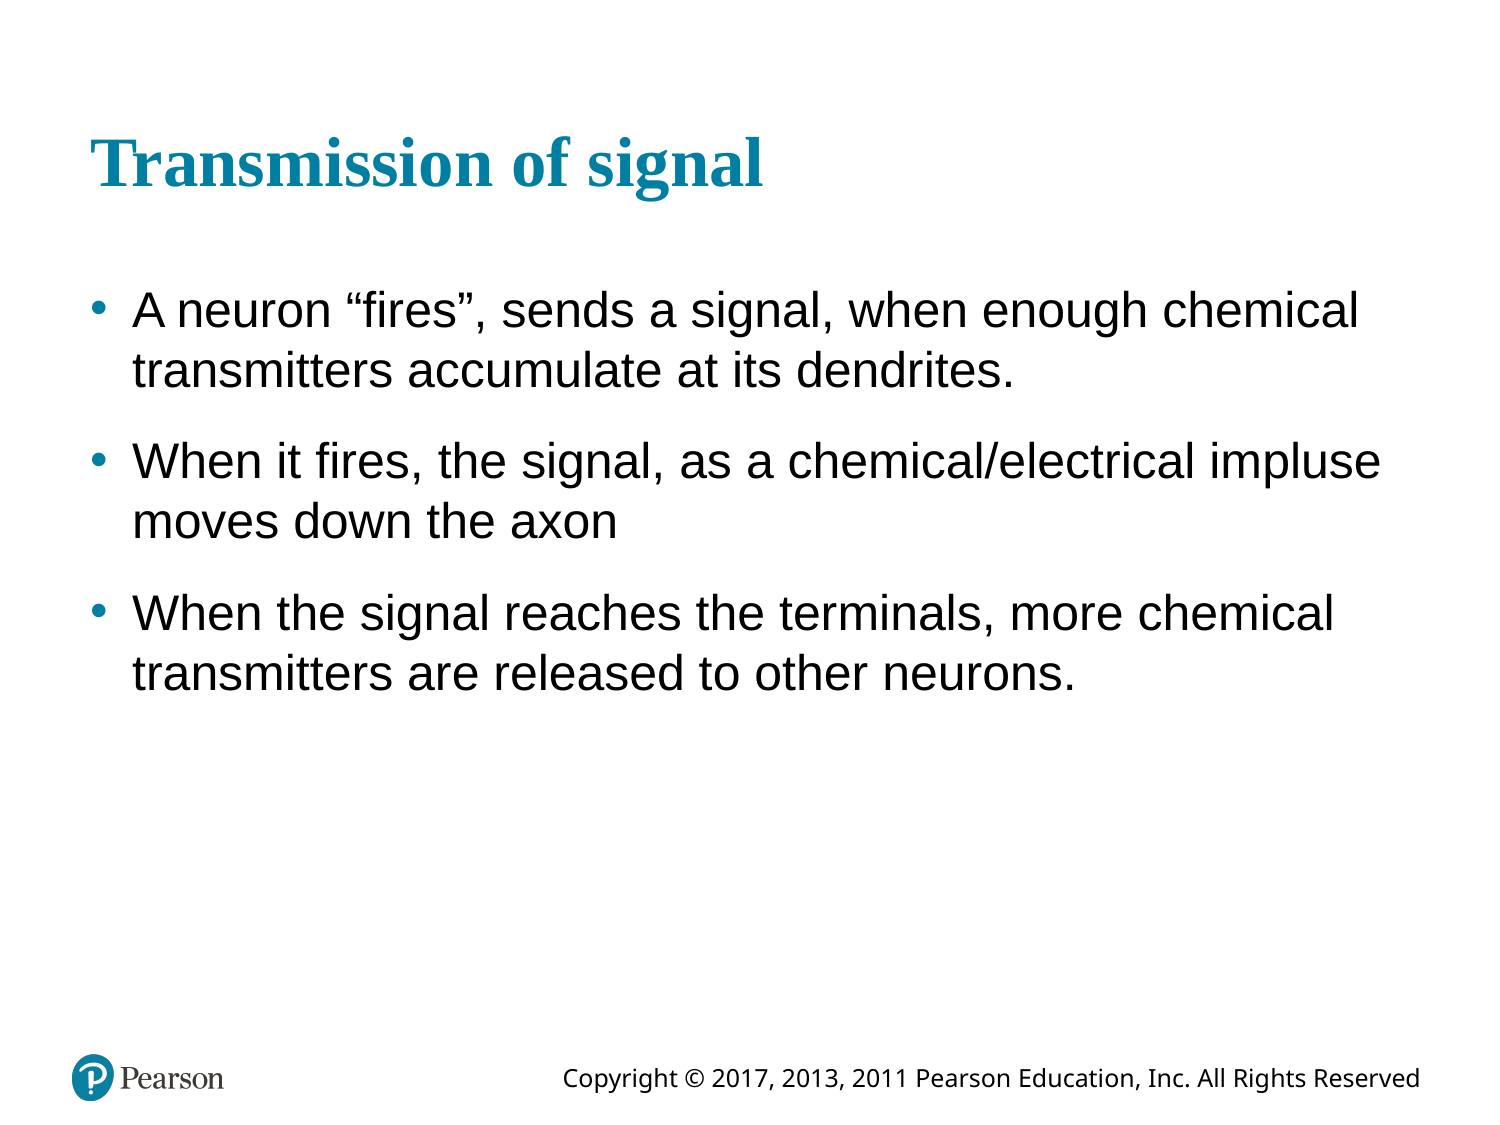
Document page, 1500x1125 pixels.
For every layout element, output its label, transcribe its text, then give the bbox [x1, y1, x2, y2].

picture [98, 1054, 224, 1101]
list A neuron “fires”, sends a signal, when enough chemical transmitters accumulate at its dendrites. When it fires, the signal, as a chemical/electrical impluse moves down the axon When the signal reaches the terminals, more chemical transmitters are released to other neurons. [75, 262, 1425, 1005]
picture [80, 1063, 106, 1088]
title Transmission of signal [75, 35, 1425, 216]
picture [72, 1054, 88, 1070]
picture [72, 1087, 83, 1101]
